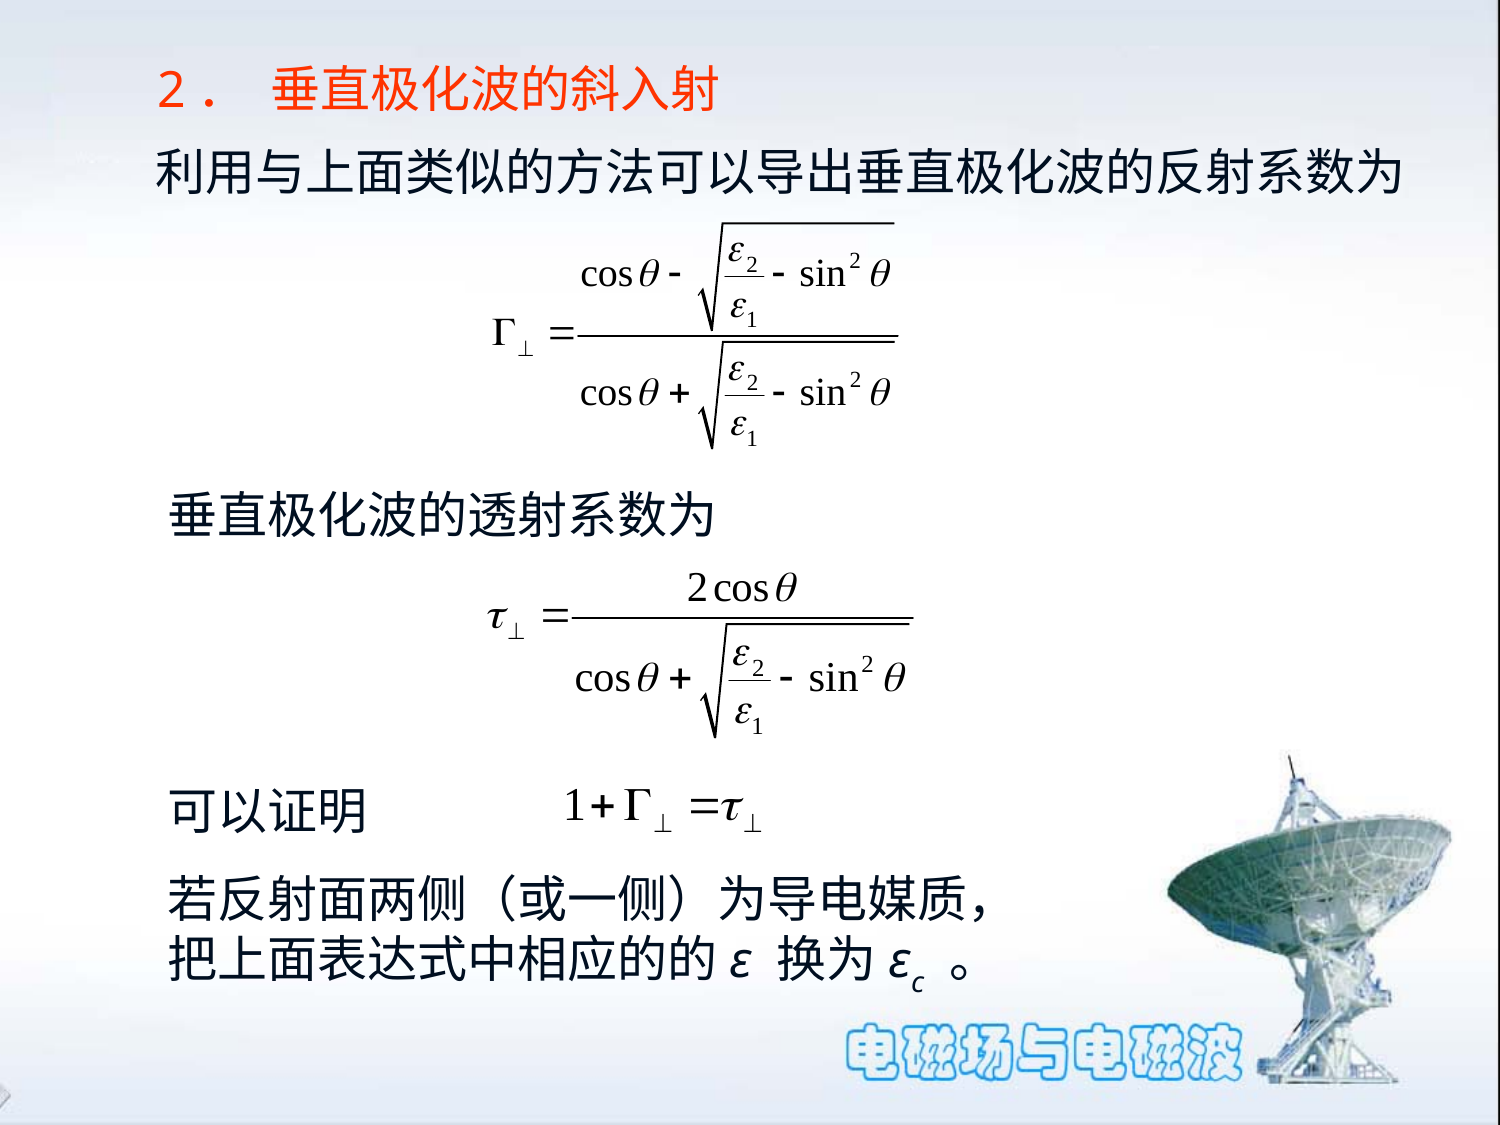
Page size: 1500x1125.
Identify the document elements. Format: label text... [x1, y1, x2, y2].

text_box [482, 560, 993, 746]
text_box 垂直极化波的透射系数为 [64, 475, 1465, 551]
picture [0, 0, 1500, 1125]
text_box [485, 215, 965, 457]
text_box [560, 773, 907, 845]
text_box 可以证明 [903, 772, 1465, 848]
text_box 若反射面两侧（或一侧）为导电媒质， 把上面表达式中相应的的ε 换为εc 。 [64, 859, 1465, 1006]
text_box 可以证明 [64, 772, 561, 848]
text_box 利用与上面类似的方法可以导出垂直极化波的反射系数为 [53, 133, 1454, 209]
text_box 2． 垂直极化波的斜入射 [54, 50, 1455, 126]
